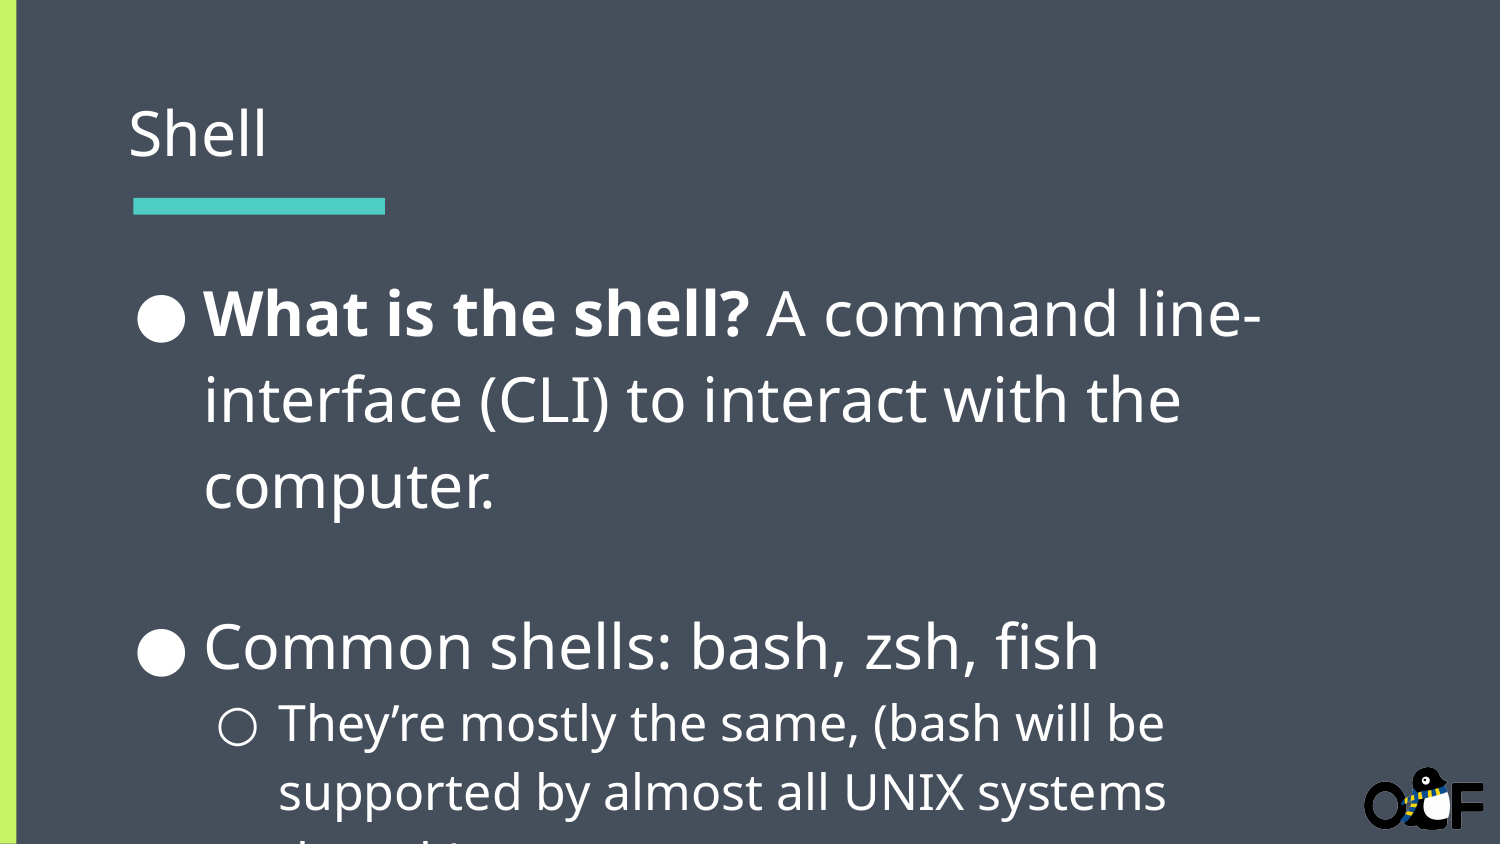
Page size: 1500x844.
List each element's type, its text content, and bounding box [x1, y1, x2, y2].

picture [1364, 767, 1484, 830]
title Shell [113, 24, 1387, 184]
list What is the shell? A command line-interface (CLI) to interact with the computer. Common shells: bash, zsh, fish They’re mostly the same, (bash will be supported by almost all UNIX systems though). [113, 247, 1387, 719]
